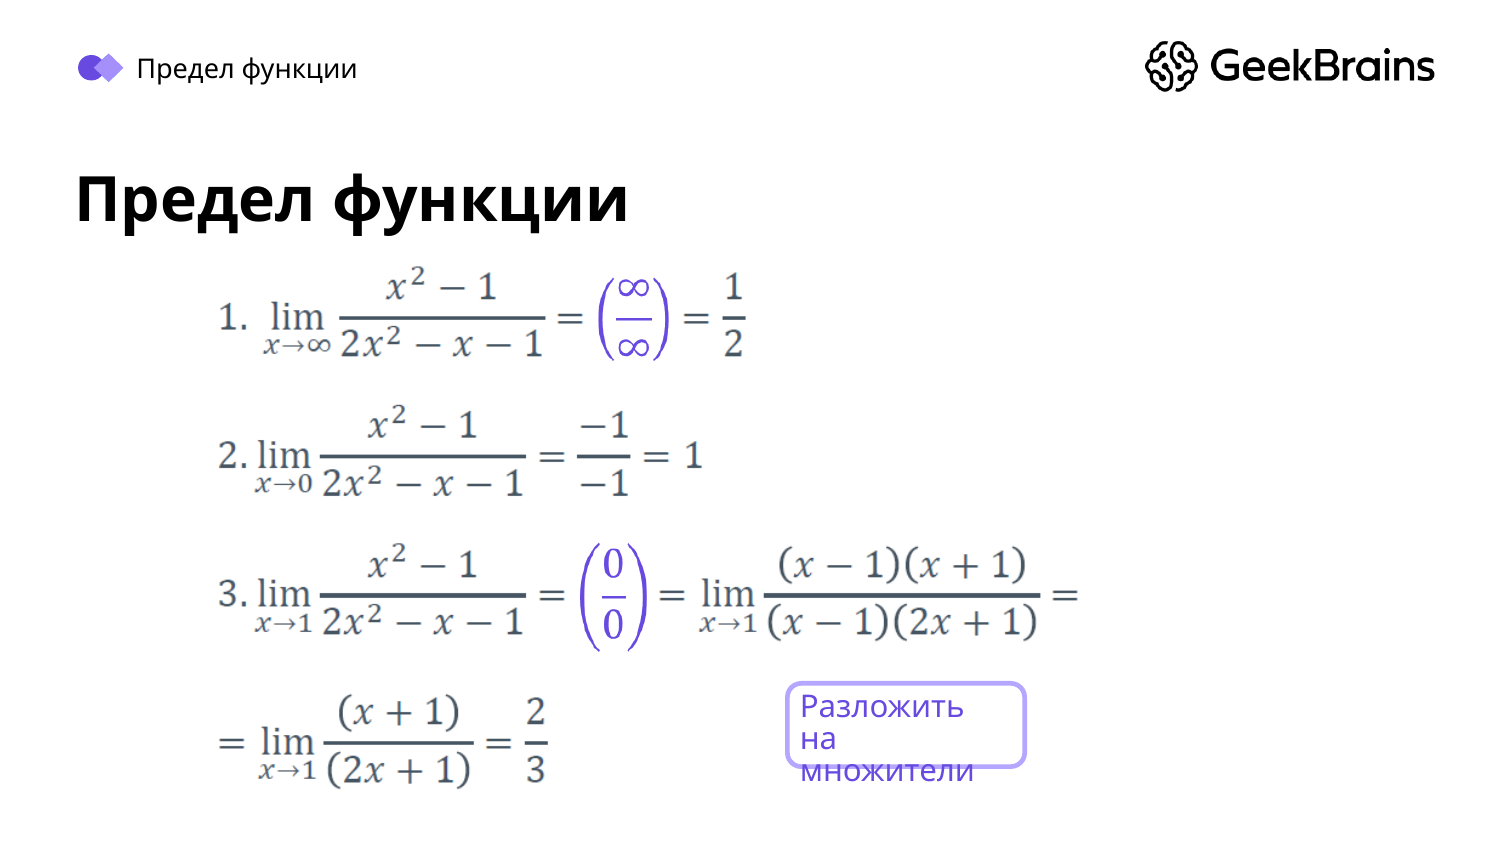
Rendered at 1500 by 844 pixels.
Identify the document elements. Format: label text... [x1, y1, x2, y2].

picture [104, 257, 1089, 819]
text_box [78, 54, 102, 81]
picture [1145, 39, 1435, 93]
title Предел функции [74, 169, 1093, 229]
text_box [93, 53, 124, 82]
title Предел функции [134, 39, 812, 83]
